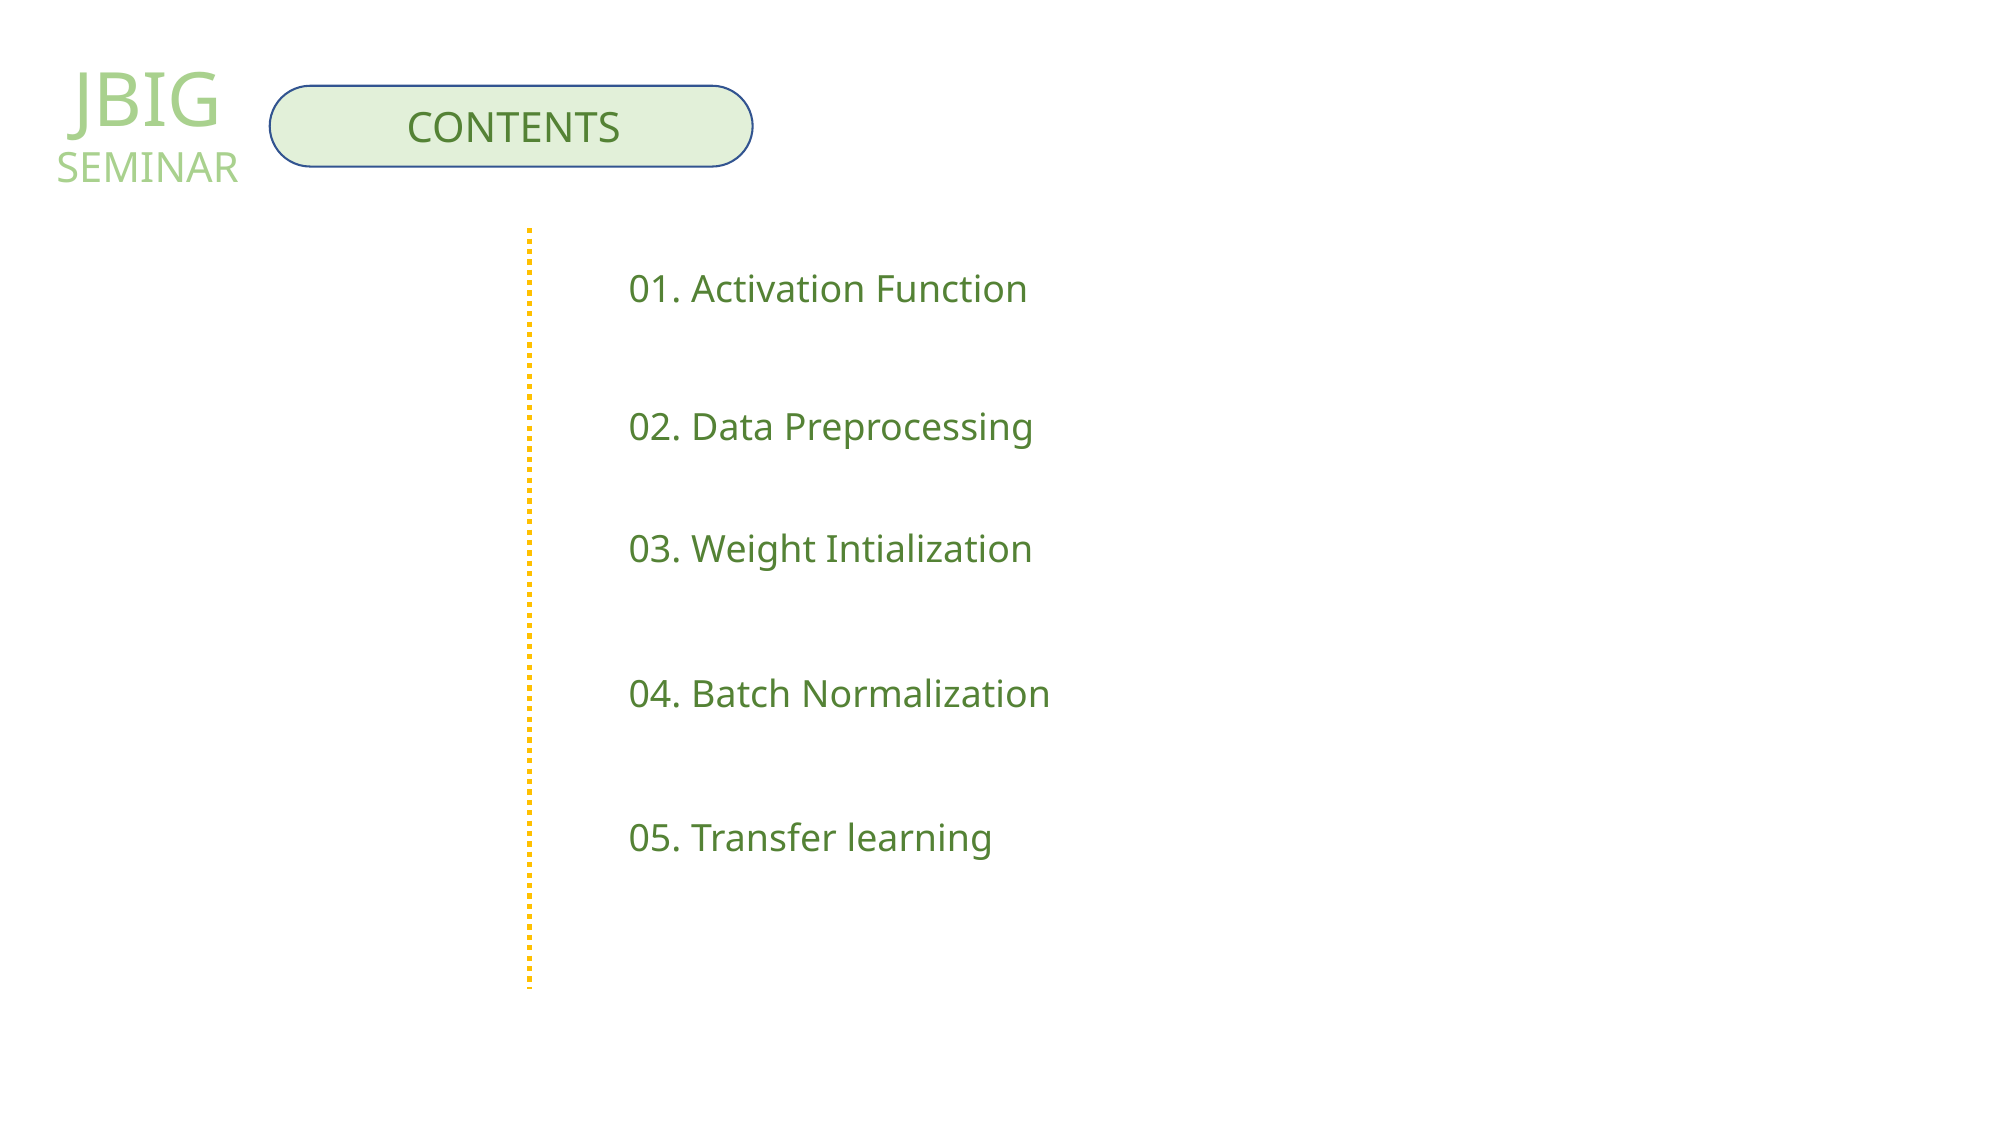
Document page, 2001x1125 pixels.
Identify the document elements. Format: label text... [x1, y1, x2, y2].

text_box 03. Weight Intialization [613, 517, 1220, 578]
text_box 04. Batch Normalization [613, 662, 1220, 722]
text_box 01. Activation Function [613, 257, 1220, 318]
text_box JBIG [25, 43, 270, 133]
text_box 05. Transfer learning [613, 806, 1220, 867]
text_box 02. Data Preprocessing [613, 395, 1220, 456]
text_box SEMINAR [25, 133, 270, 199]
text_box CONTENTS [391, 93, 636, 159]
text_box [270, 84, 754, 168]
